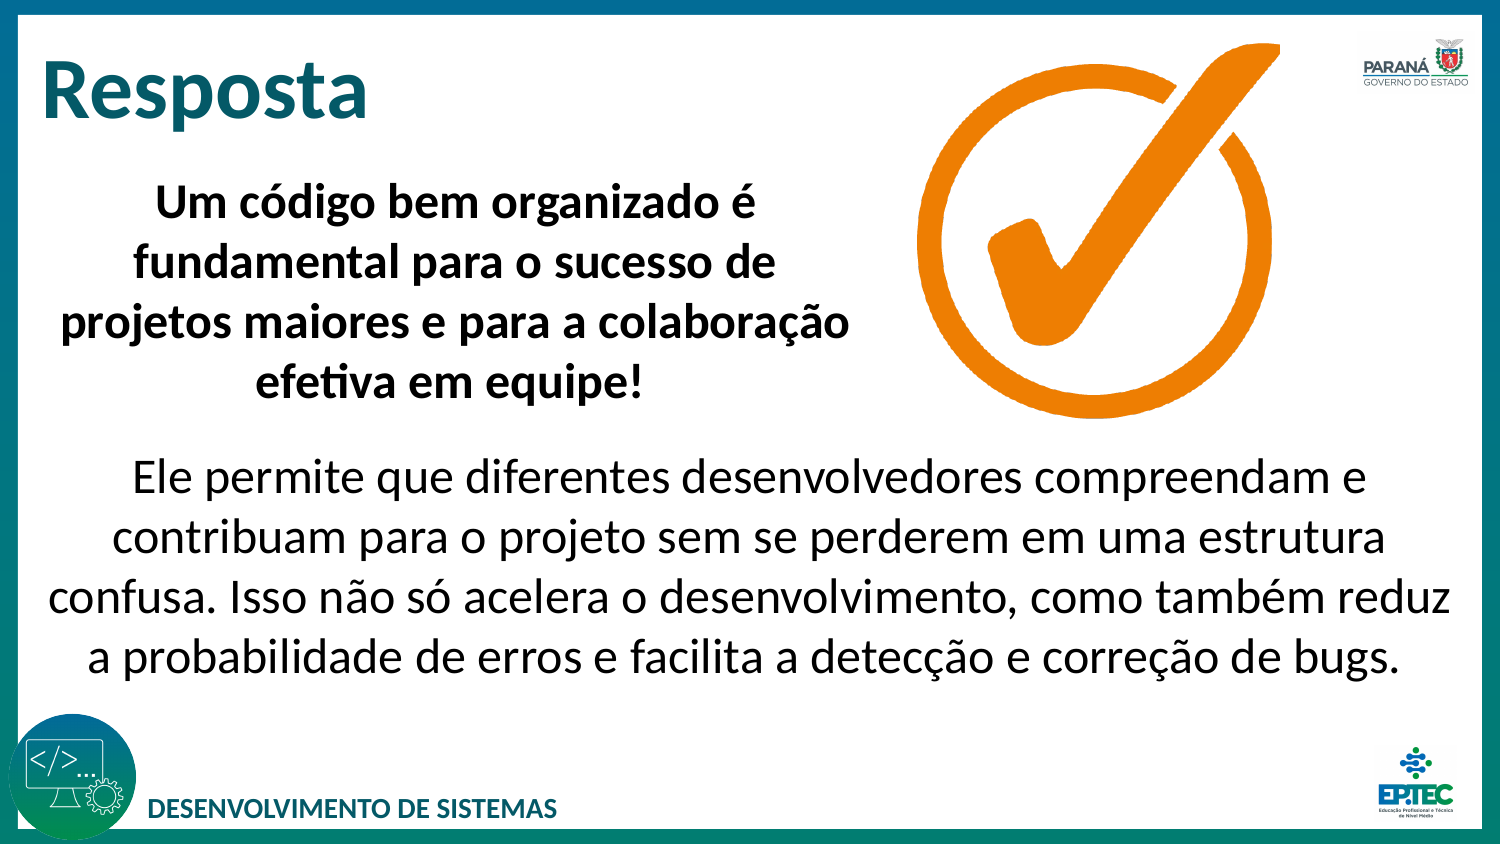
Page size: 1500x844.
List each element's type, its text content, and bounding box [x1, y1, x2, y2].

picture [1356, 30, 1475, 94]
picture [0, 273, 17, 277]
picture [8, 713, 137, 841]
picture [1374, 745, 1457, 822]
text_box Ele permite que diferentes desenvolvedores compreendam e contribuam para o projeto sem se perderem em uma estrutura confusa. Isso não só acelera o desenvolvimento, como também reduz a probabilidade de erros e facilita a detecção e correção de bugs. [30, 428, 1470, 699]
text_box Um código bem organizado é fundamental para o sucesso de projetos maiores e para a colaboração efetiva em equipe! [45, 154, 867, 371]
picture [889, 23, 1297, 429]
text_box Resposta [26, 23, 887, 144]
picture [1482, 273, 1500, 277]
text_box DESENVOLVIMENTO DE SISTEMAS [141, 783, 644, 830]
text_box [17, 14, 1482, 829]
